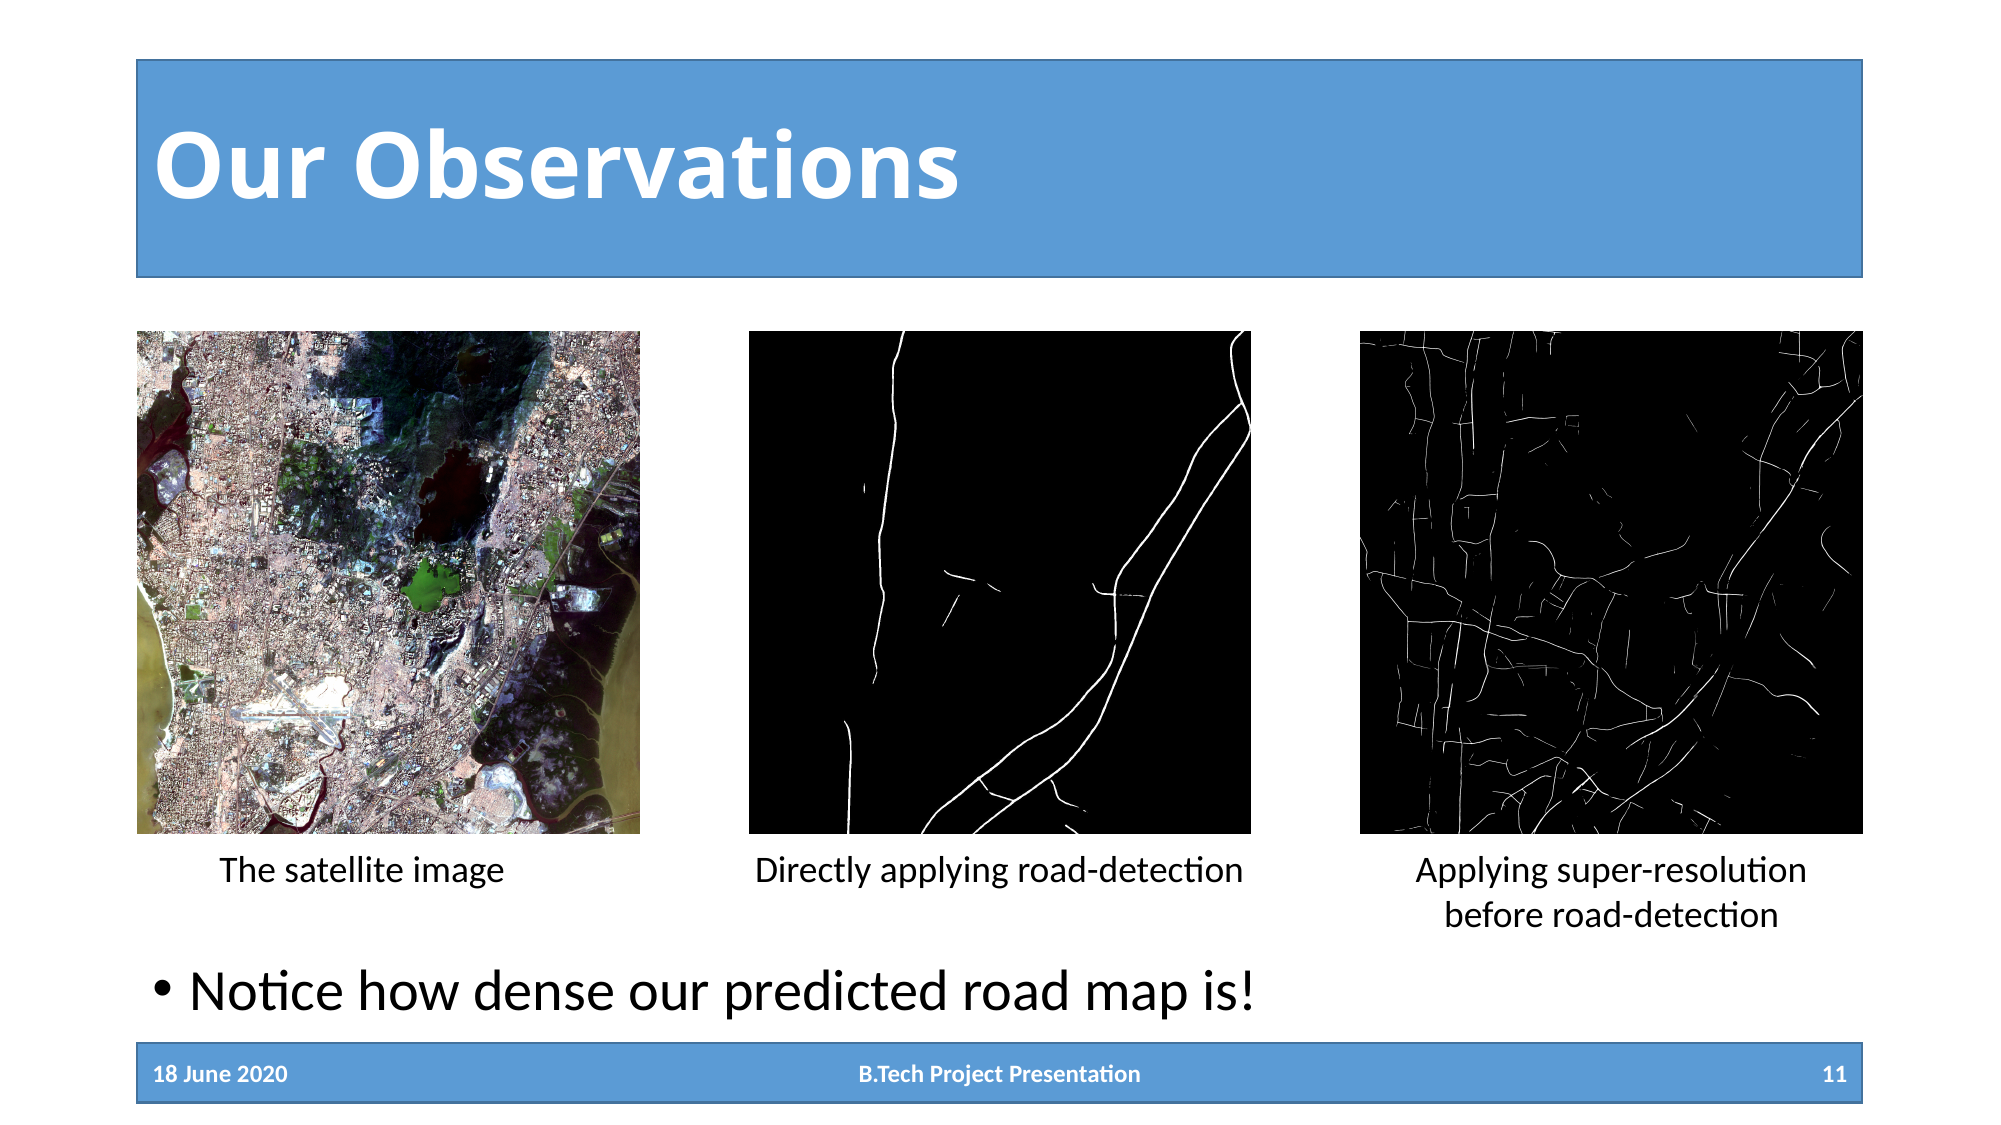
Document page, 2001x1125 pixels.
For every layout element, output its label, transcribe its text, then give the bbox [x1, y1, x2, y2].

picture [1360, 331, 1863, 834]
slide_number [137, 1042, 588, 1103]
picture [749, 331, 1251, 834]
footer B.Tech Project Presentation [662, 1042, 1338, 1103]
slide_number 11 [1412, 1042, 1863, 1103]
text_box Directly applying road-detection [740, 837, 1260, 898]
picture [137, 331, 640, 834]
text_box The satellite image [204, 837, 521, 898]
list Notice how dense our predicted road map is! [137, 952, 1863, 1034]
title Our Observations [137, 59, 1863, 278]
text_box Applying super-resolution before road-detection [1360, 837, 1863, 943]
